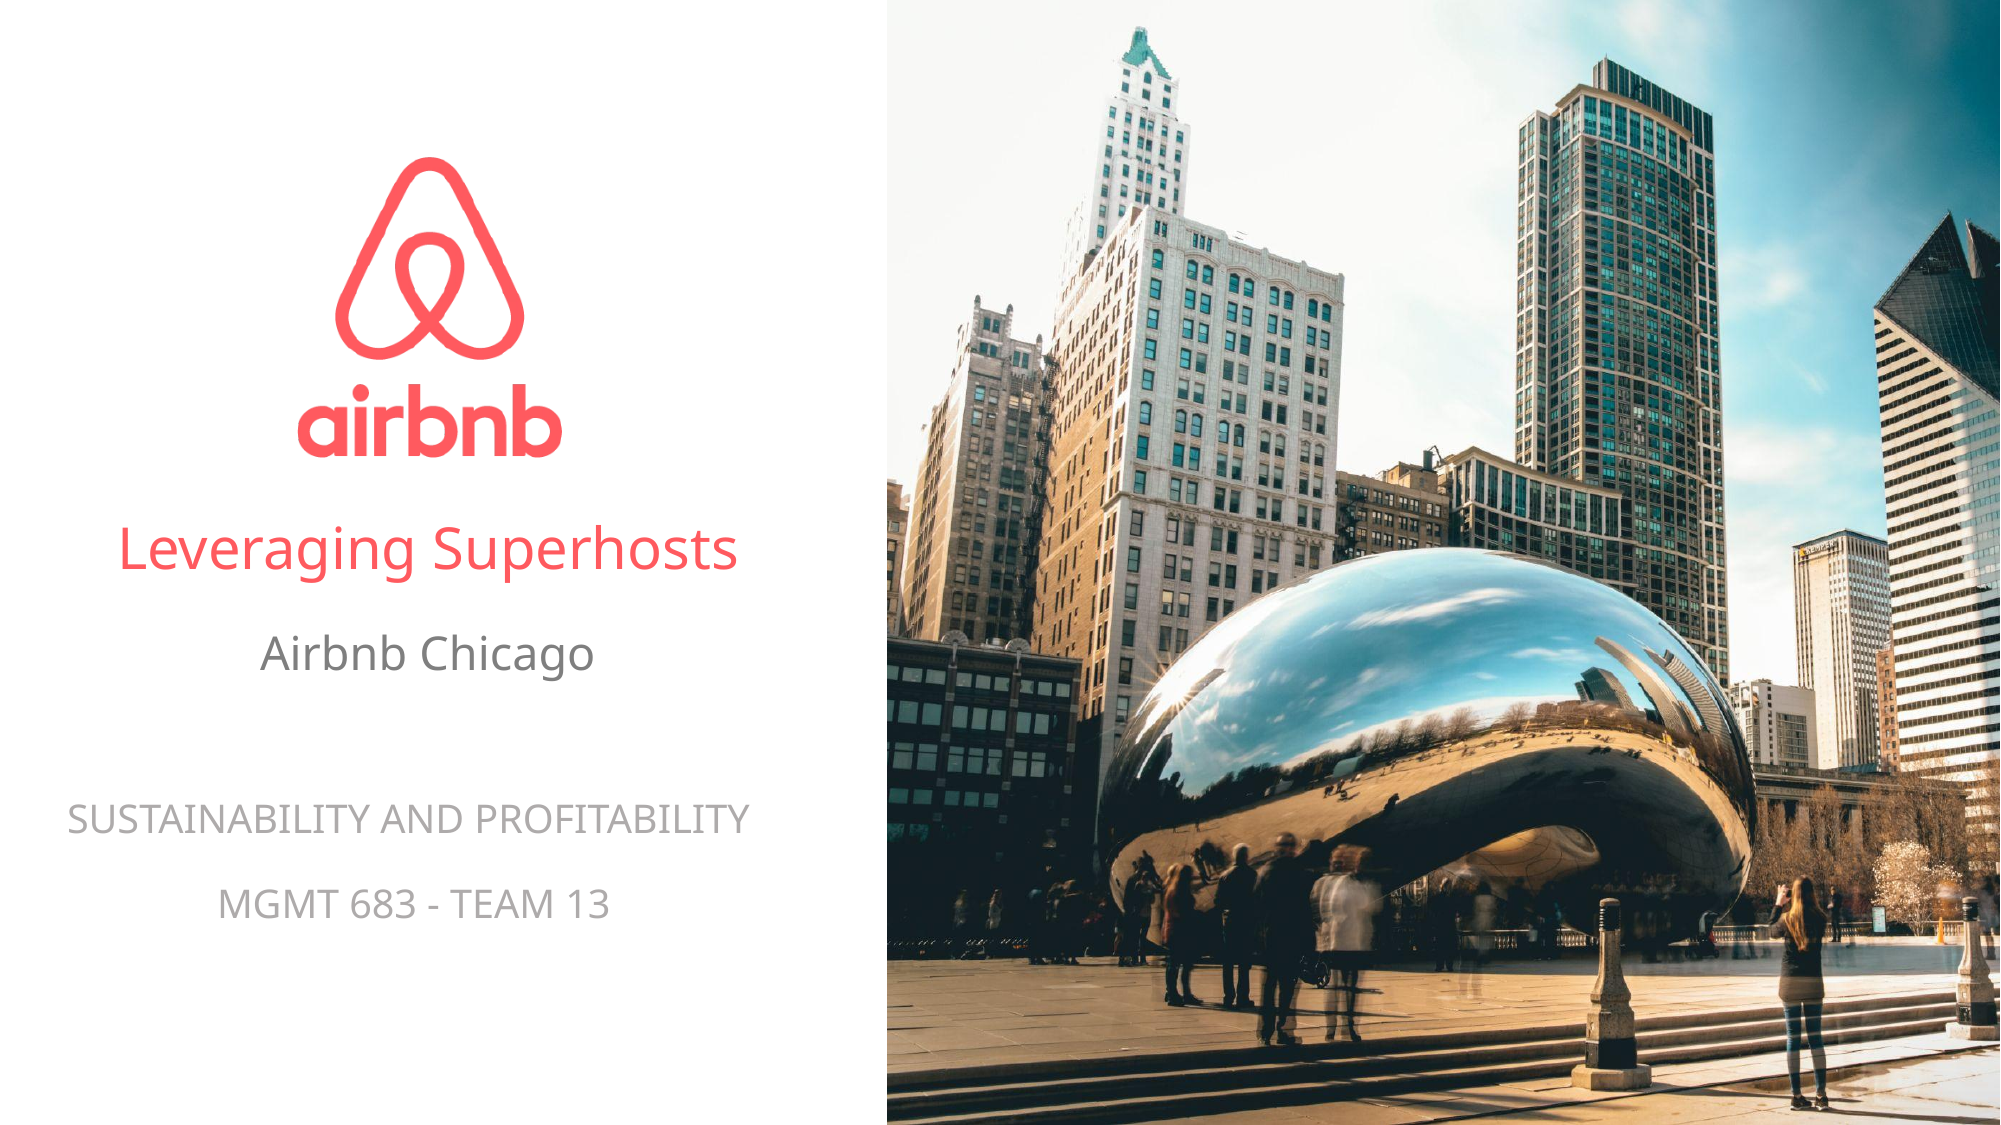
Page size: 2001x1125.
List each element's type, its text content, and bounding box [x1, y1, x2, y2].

title Airbnb Chicago [190, 618, 666, 689]
picture [886, 0, 2000, 1125]
picture [289, 153, 567, 461]
title Leveraging Superhosts [0, 489, 870, 590]
subtitle SUSTAINABILITY AND PROFITABILITY MGMT 683 - TEAM 13 [42, 791, 786, 971]
